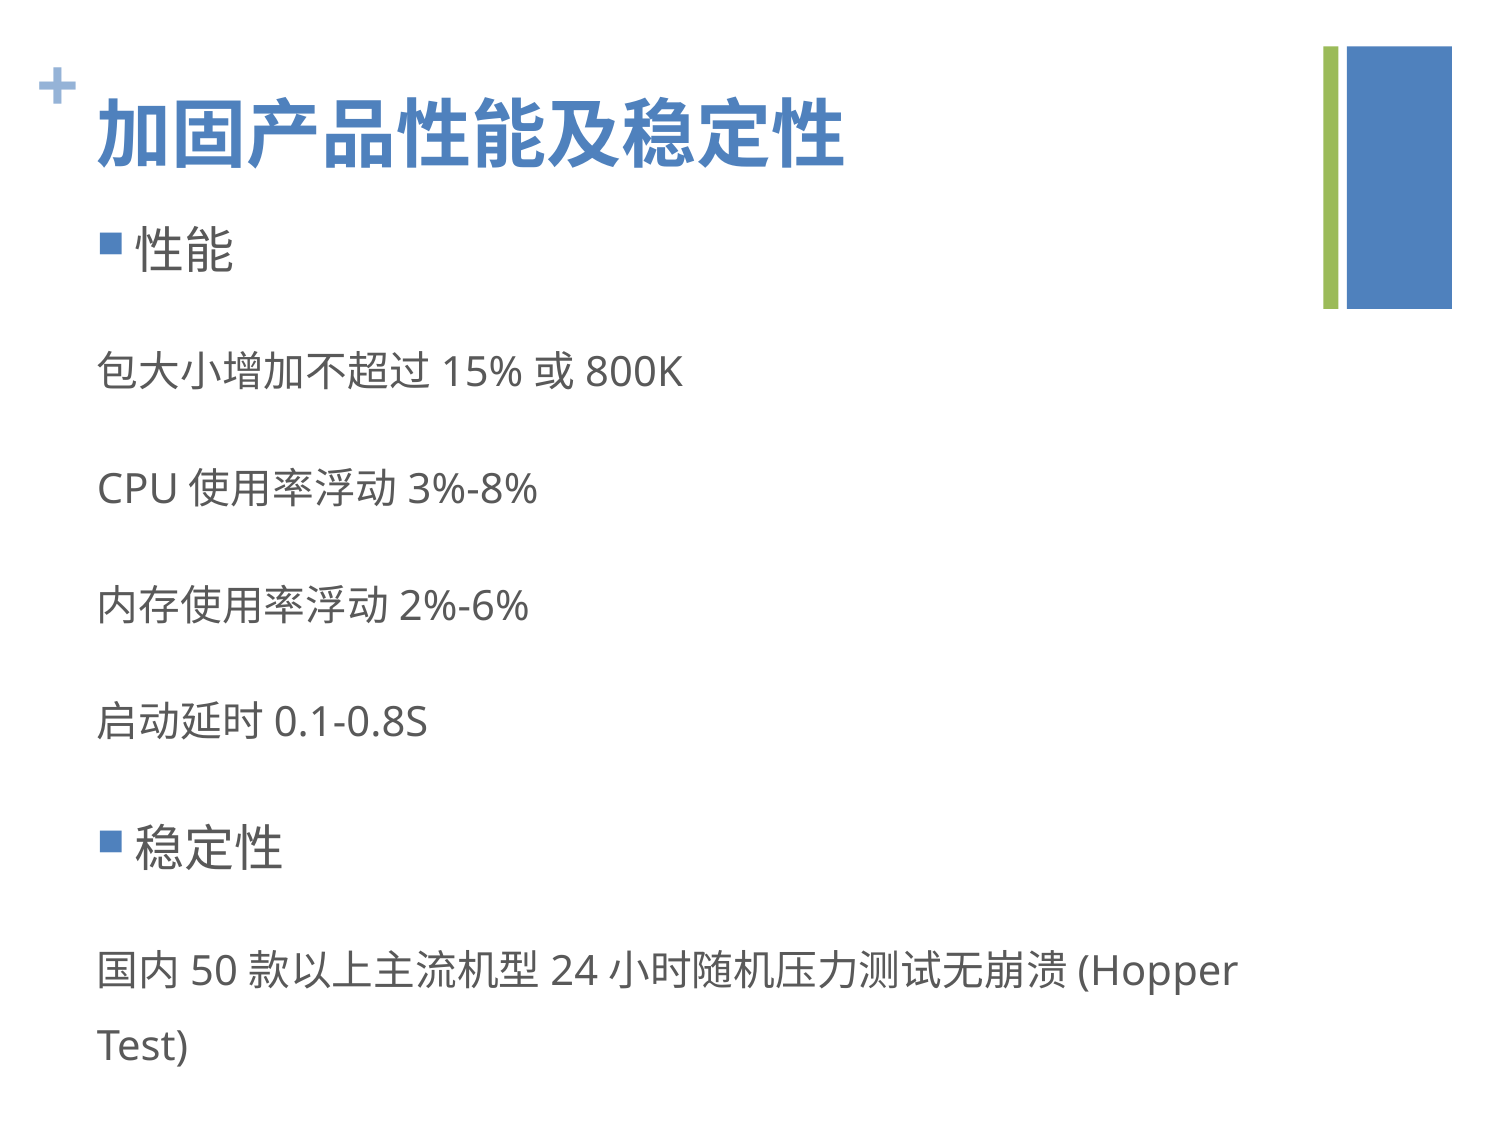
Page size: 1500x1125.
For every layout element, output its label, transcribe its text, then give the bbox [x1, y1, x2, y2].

title 加固产品性能及稳定性 [81, 79, 1322, 210]
list 性能 包大小增加不超过15%或800K CPU使用率浮动3%-8% 内存使用率浮动2%-6% 启动延时0.1-0.8S 稳定性 国内50款以上主流机型24小时随机压力测试无崩溃(Hopper Test) [81, 210, 1353, 1073]
